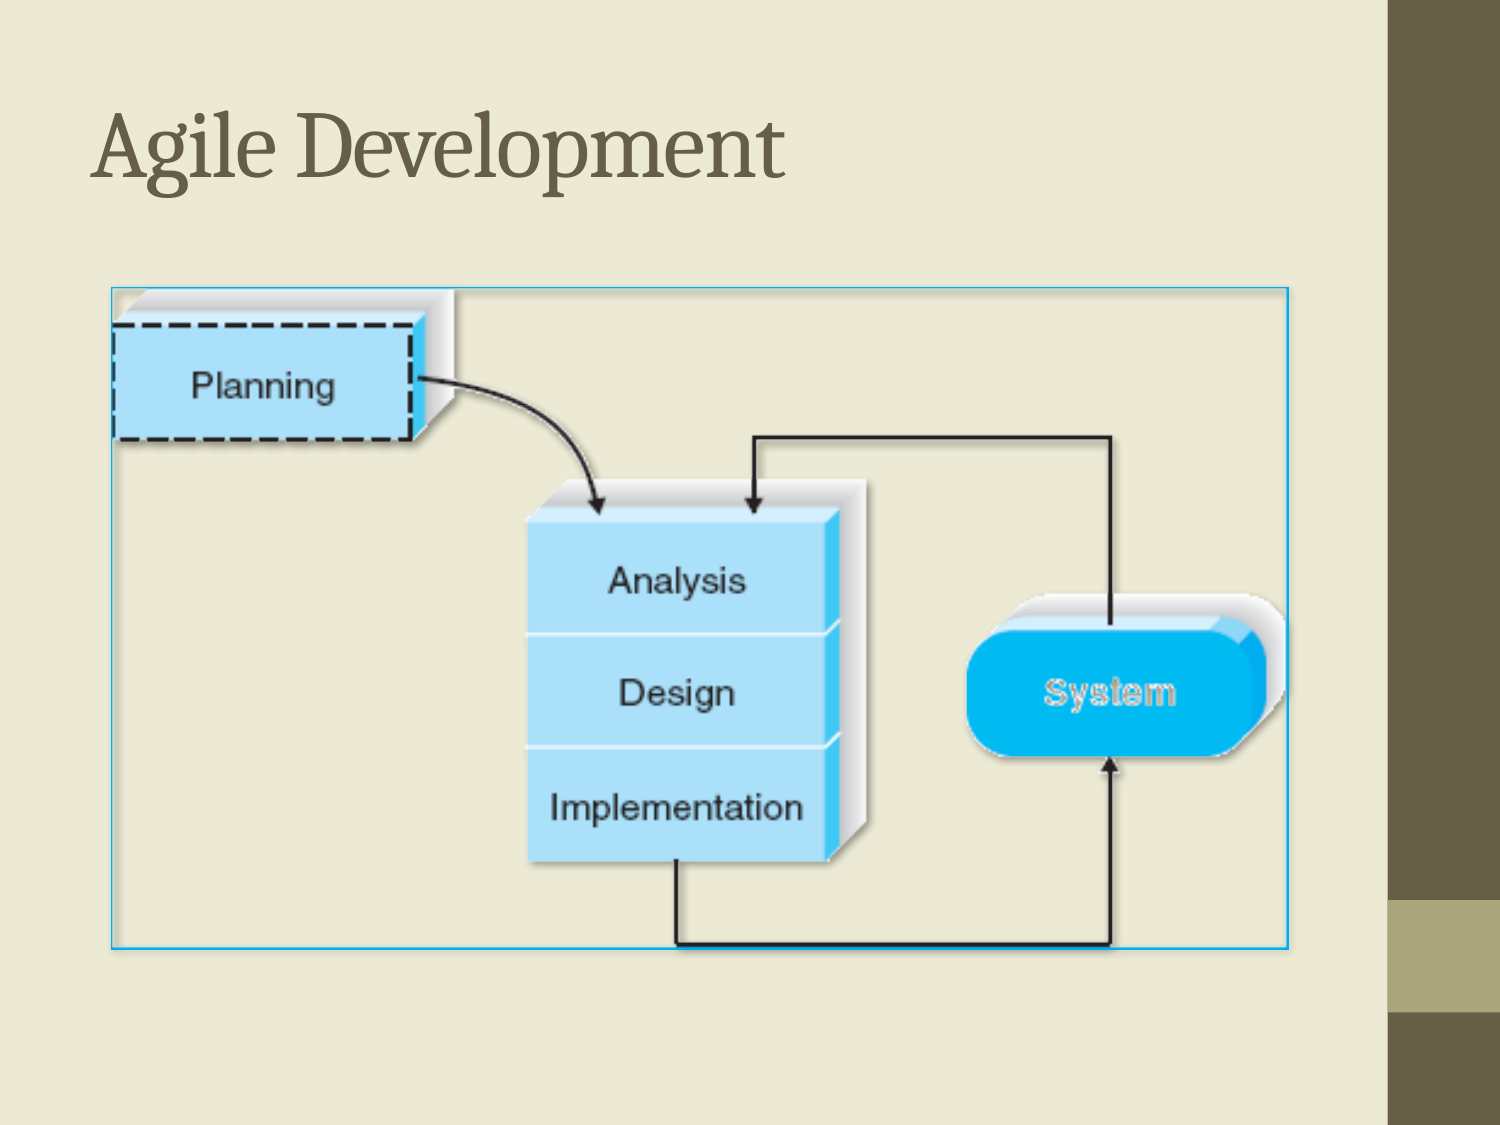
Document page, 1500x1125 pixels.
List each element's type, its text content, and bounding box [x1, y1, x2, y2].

title Agile Development [75, 45, 1325, 233]
picture [113, 289, 1286, 947]
